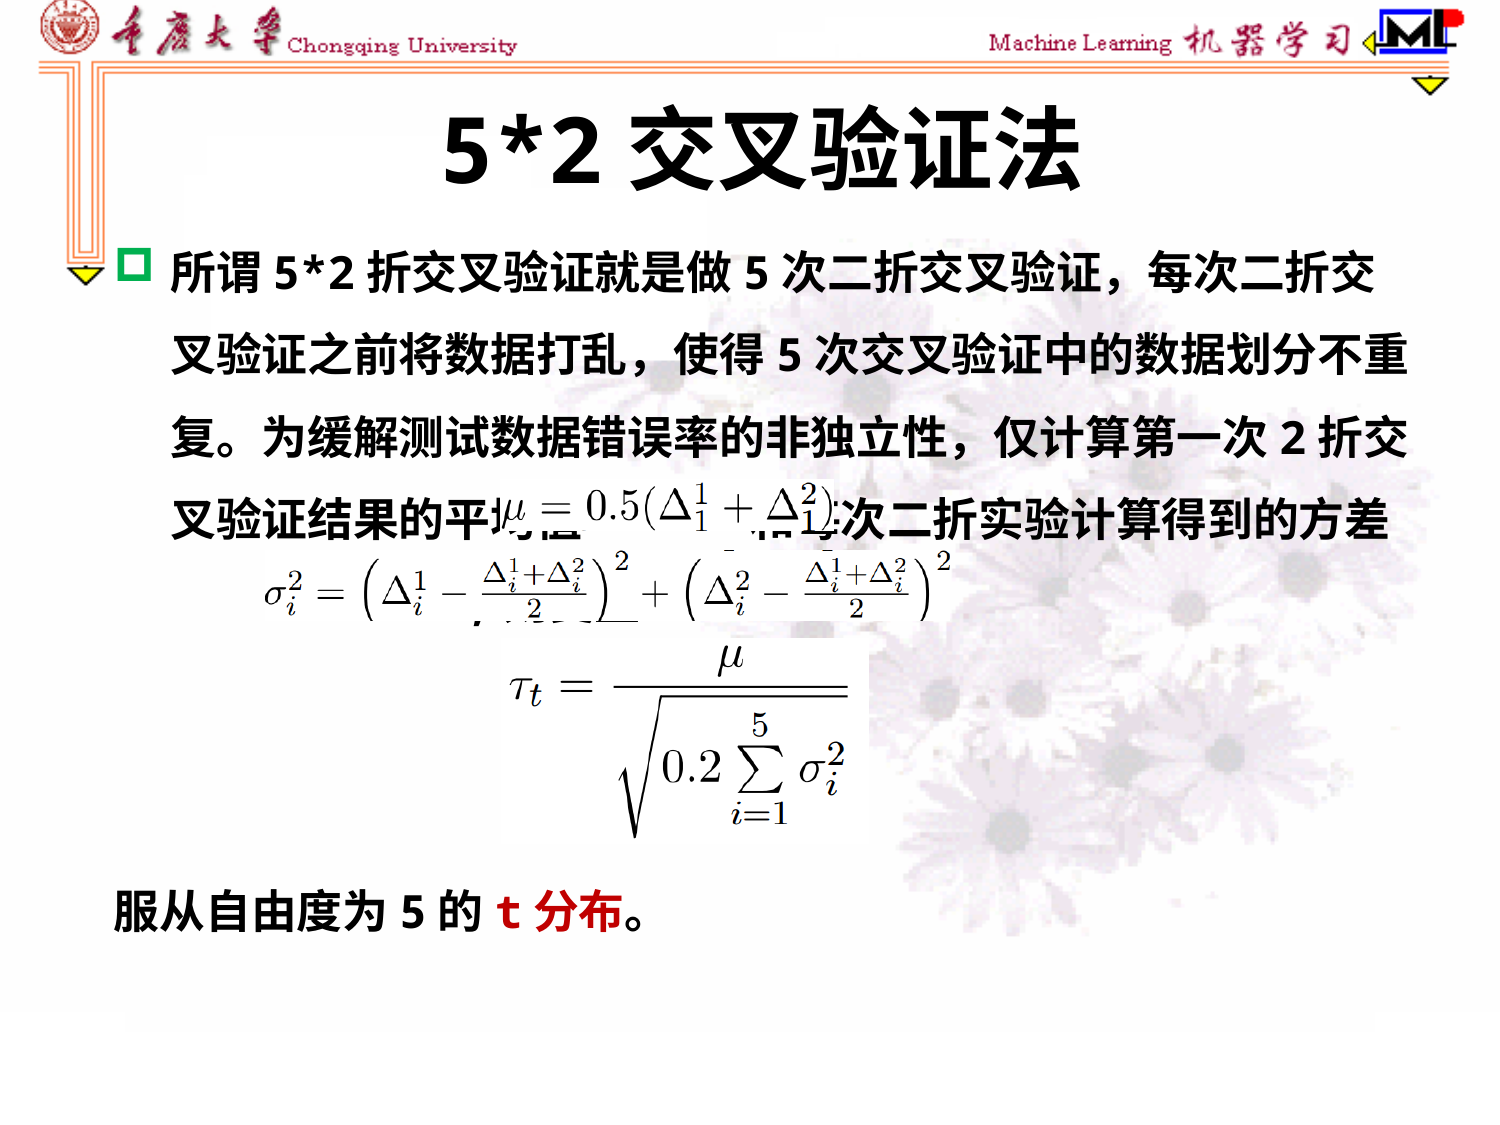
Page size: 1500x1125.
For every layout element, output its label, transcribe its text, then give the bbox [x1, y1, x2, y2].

text_box [77, 208, 98, 288]
picture [0, 0, 1500, 1032]
title 5*2交叉验证法 [75, 45, 1450, 249]
text_box 所谓5*2折交叉验证就是做5次二折交叉验证，每次二折交叉验证之前将数据打乱，使得5次交叉验证中的数据划分不重复。为缓解测试数据错误率的非独立性，仅计算第一次2折交叉验证结果的平均值 和每次二折实验计算得到的方差 ,则变量 服从自由度为5的t分布。 [98, 208, 1436, 551]
